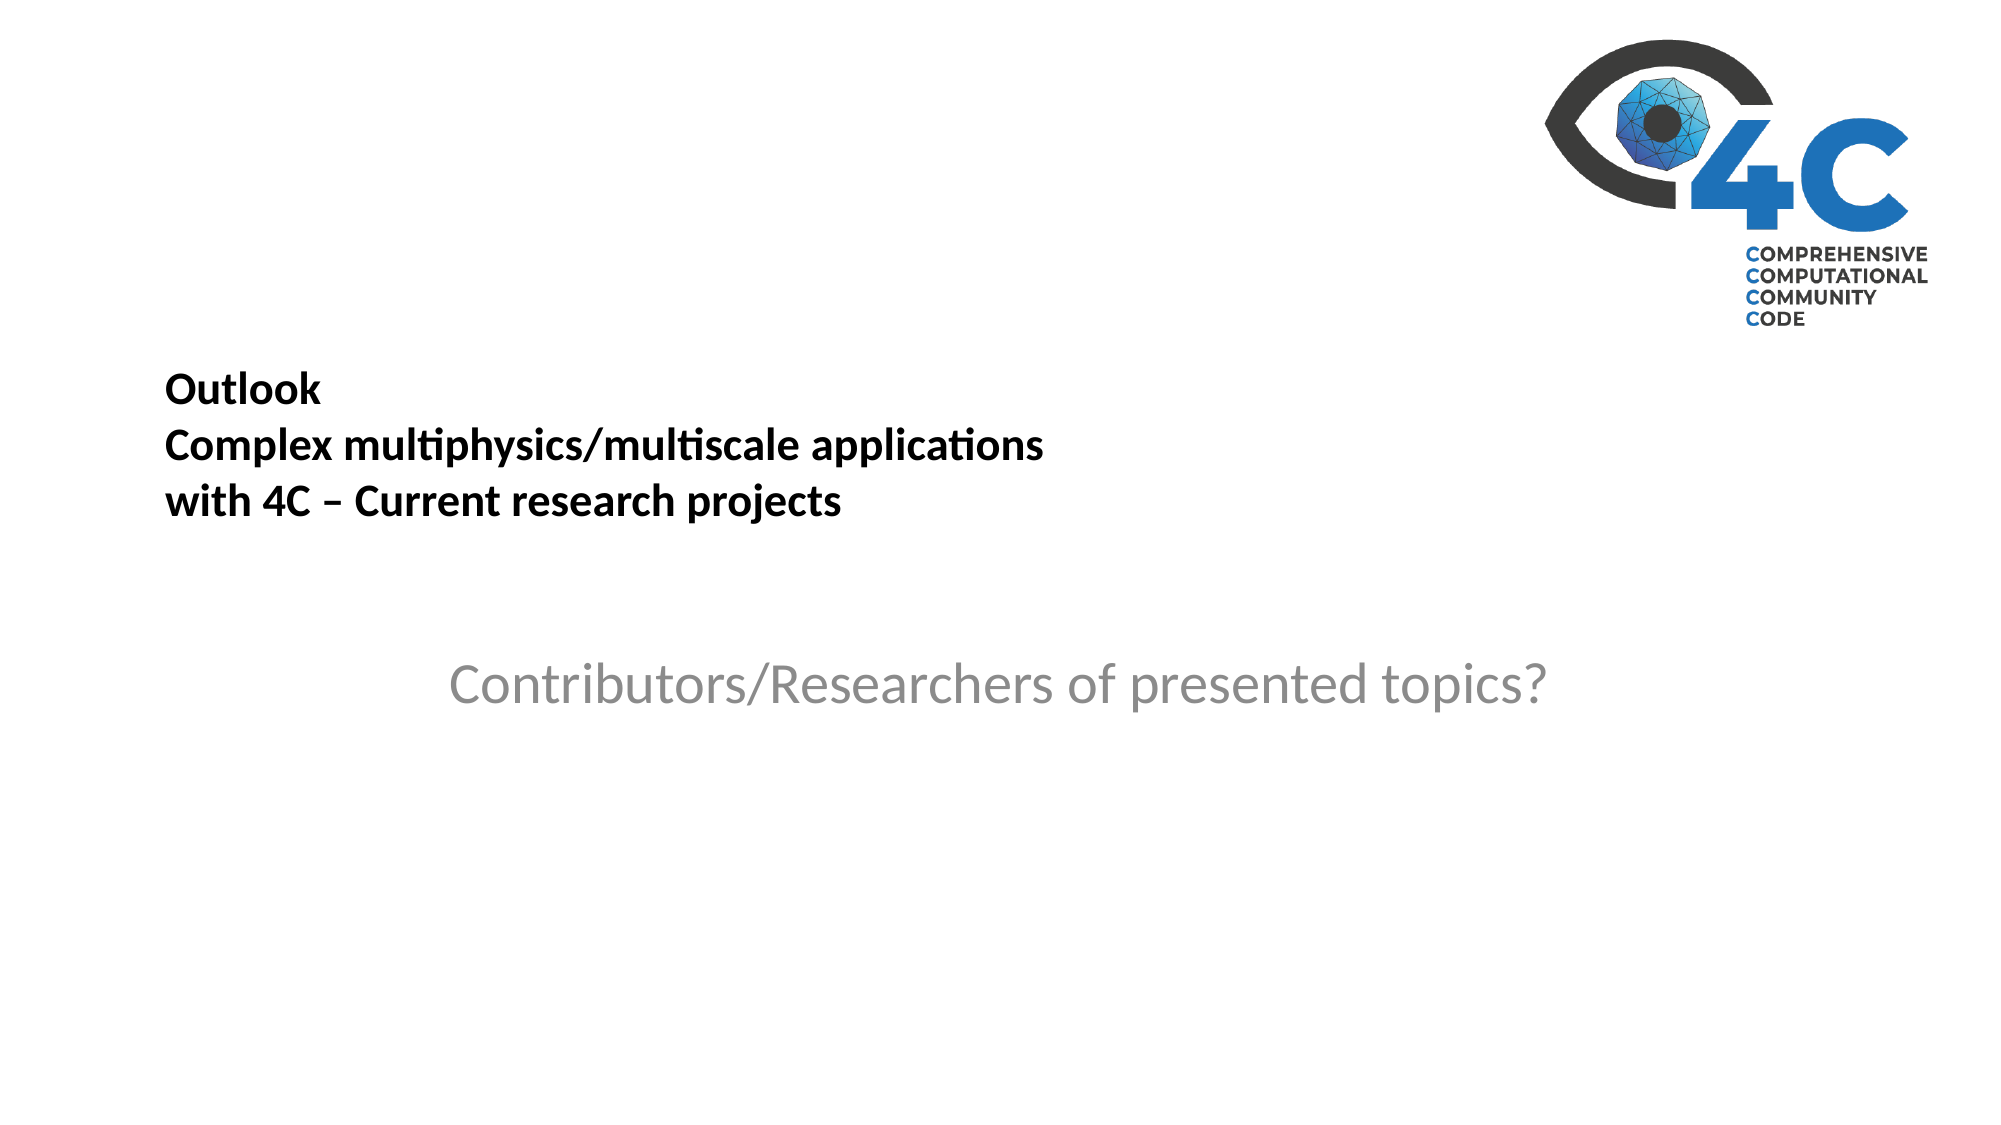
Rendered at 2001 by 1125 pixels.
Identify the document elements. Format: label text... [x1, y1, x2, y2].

subtitle Contributors/Researchers of presented topics? [300, 637, 1700, 925]
picture [1544, 39, 1928, 326]
title Outlook Complex multiphysics/multiscale applications with 4C – Current research projects [150, 349, 1850, 591]
